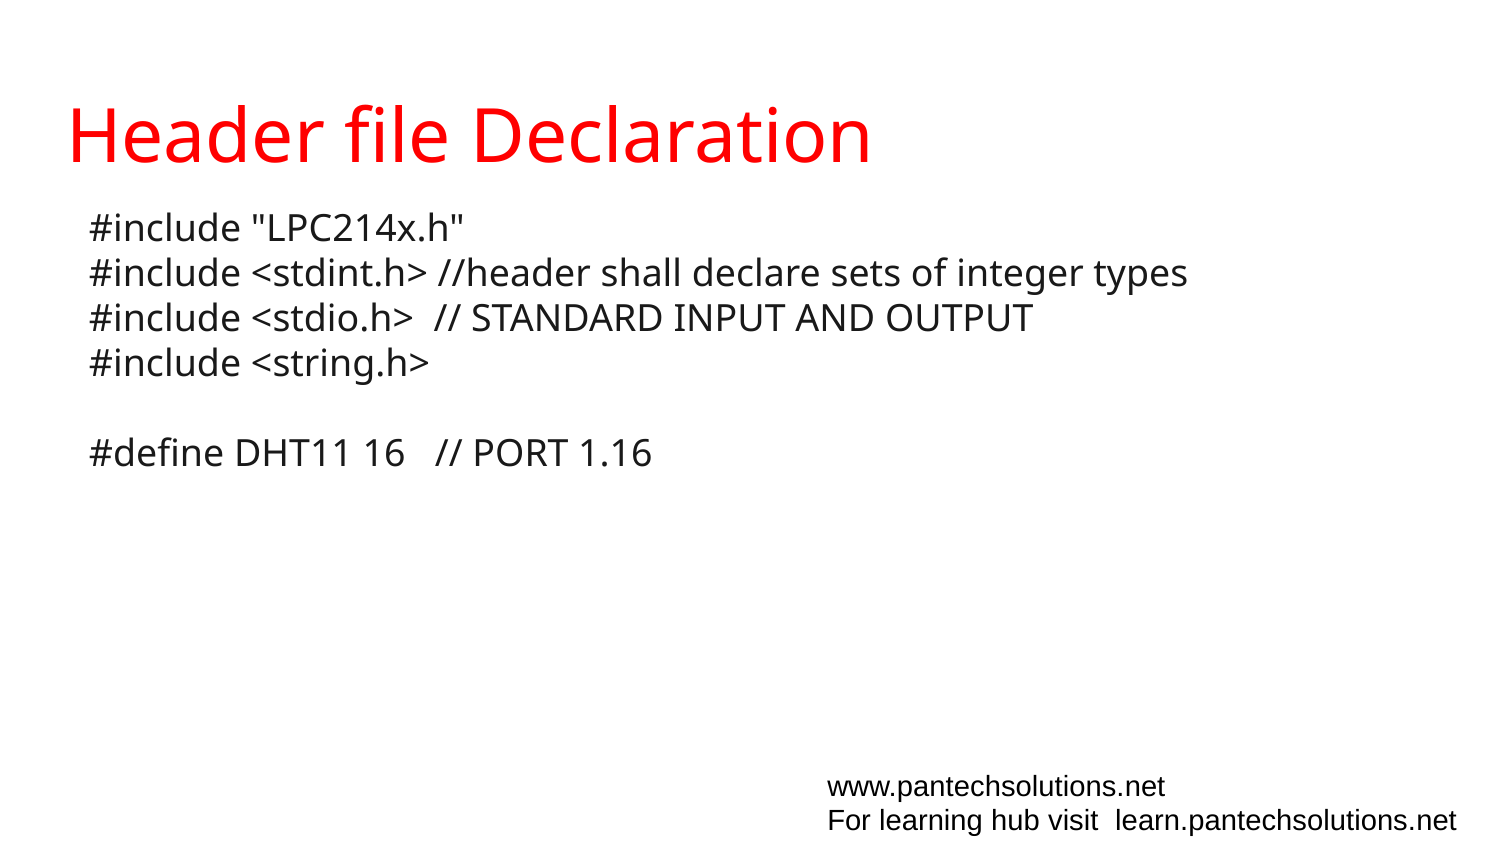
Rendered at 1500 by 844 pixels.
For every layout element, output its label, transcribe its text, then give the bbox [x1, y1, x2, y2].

title Header file Declaration [51, 72, 1449, 167]
slide_number www.pantechsolutions.net For learning hub visit learn.pantechsolutions.net [812, 759, 1500, 797]
list #include "LPC214x.h" #include <stdint.h> //header shall declare sets of integer types #include <stdio.h> // STANDARD INPUT AND OUTPUT #include <string.h> #define DHT11 16 // PORT 1.16 [51, 189, 1449, 750]
